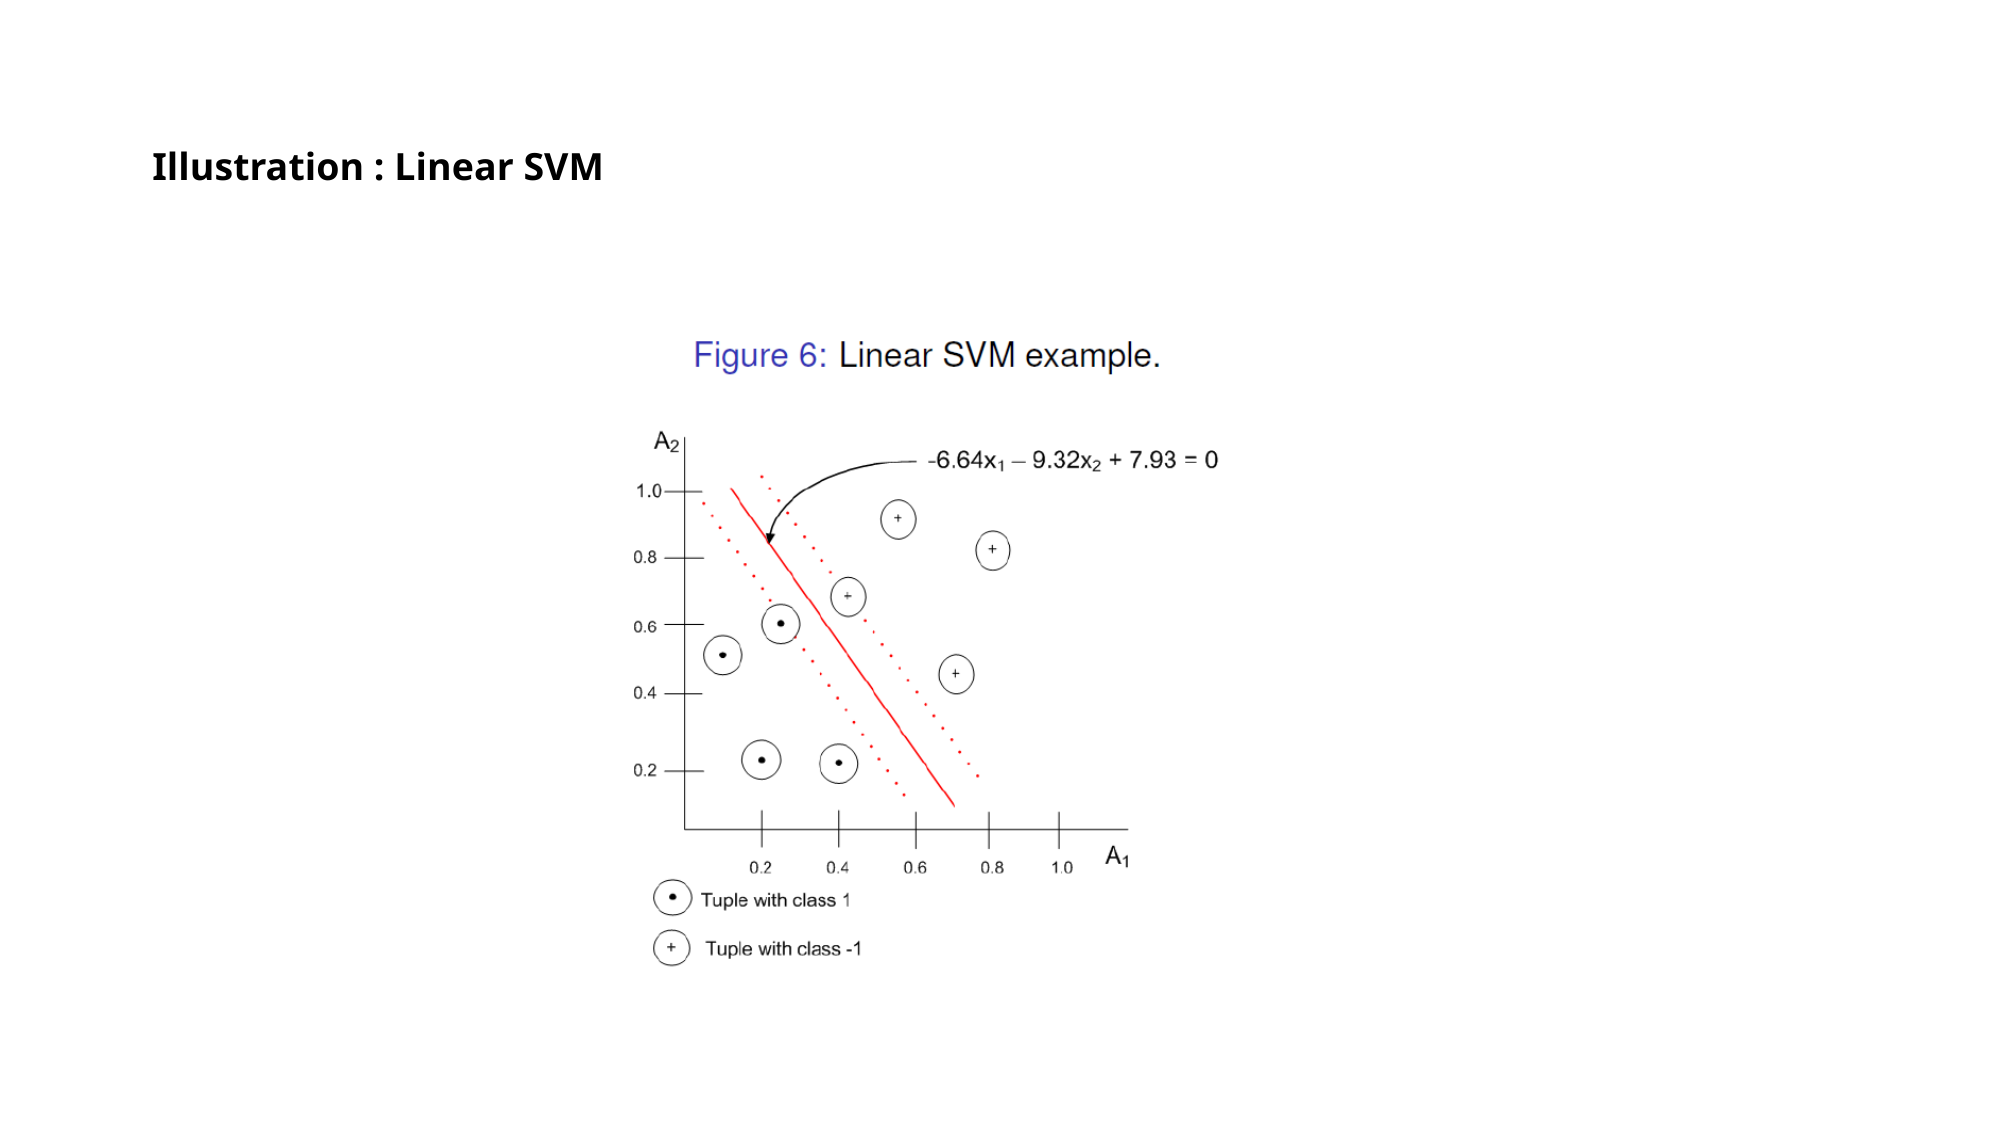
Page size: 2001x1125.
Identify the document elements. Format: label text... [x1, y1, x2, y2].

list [545, 305, 1455, 1007]
title Illustration : Linear SVM [137, 59, 1863, 278]
